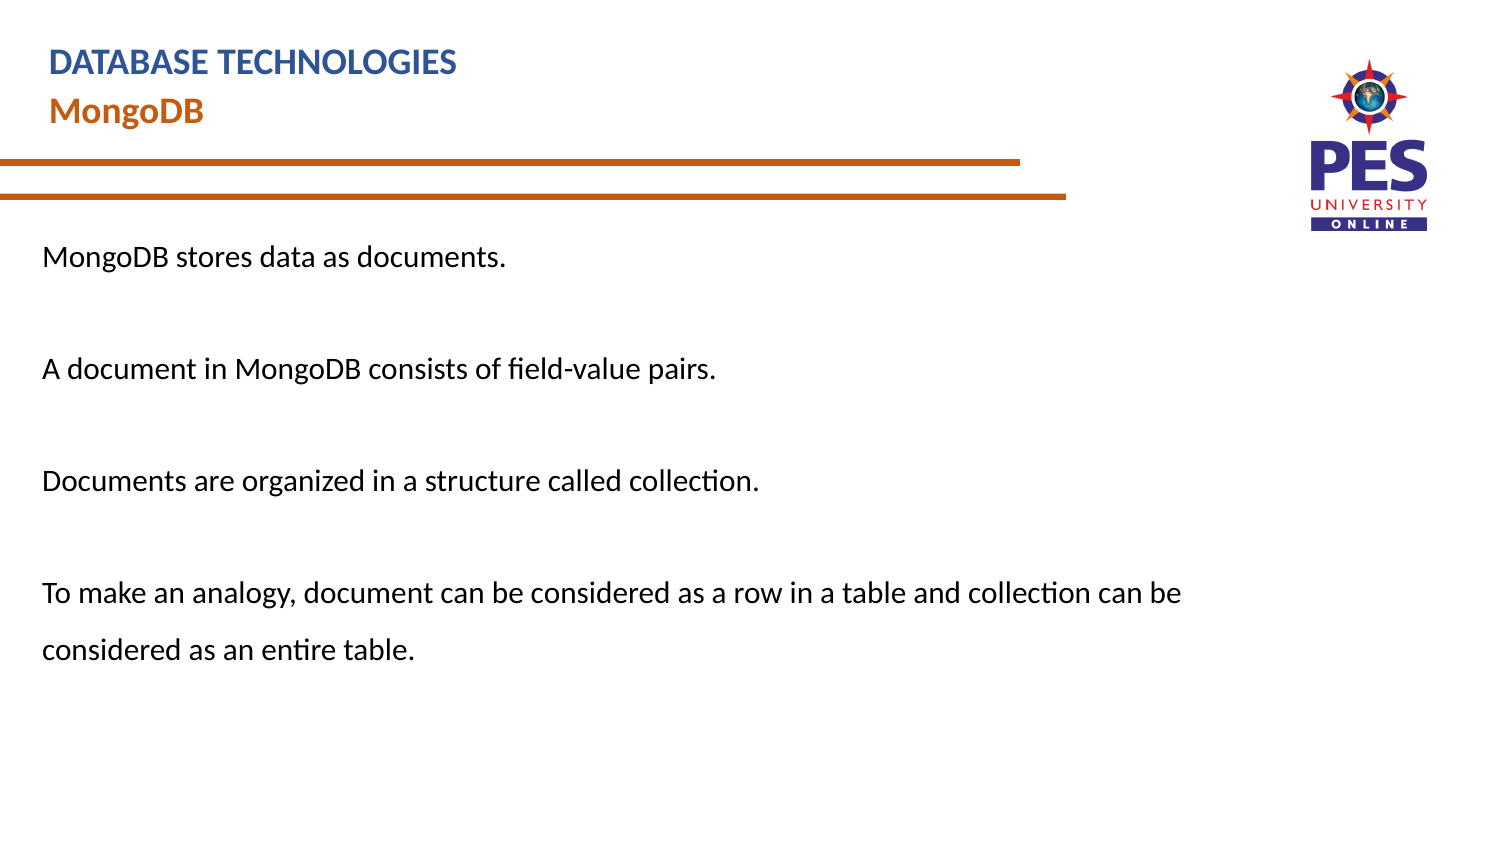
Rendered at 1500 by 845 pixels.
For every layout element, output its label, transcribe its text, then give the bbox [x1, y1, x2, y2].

picture [1311, 58, 1427, 231]
text_box MongoDB [37, 80, 1022, 137]
text_box DATABASE TECHNOLOGIES [37, 31, 960, 88]
text_box MongoDB stores data as documents. A document in MongoDB consists of field-value pairs. Documents are organized in a structure called collection. To make an analogy, document can be considered as a row in a table and collection can be considered as an entire table. [30, 211, 1236, 672]
